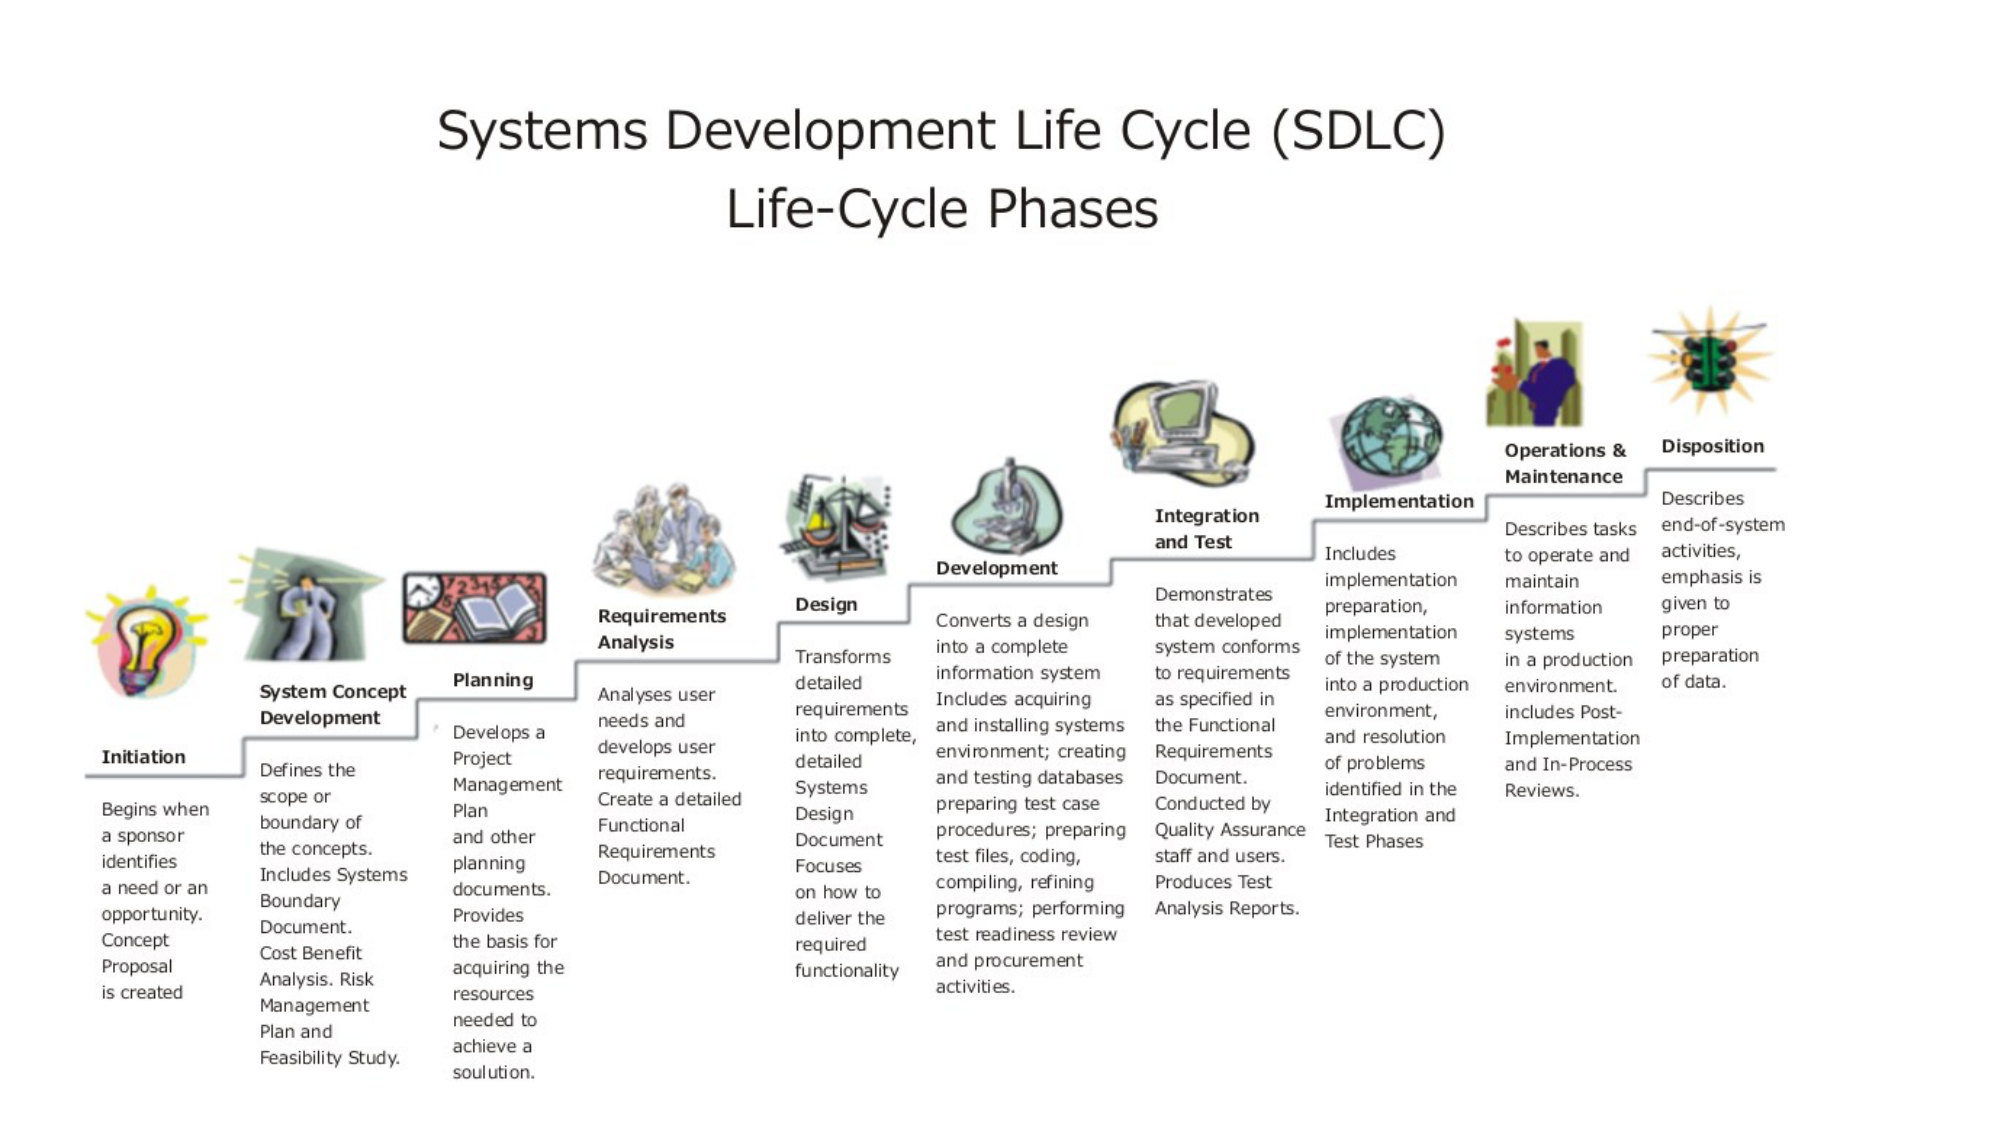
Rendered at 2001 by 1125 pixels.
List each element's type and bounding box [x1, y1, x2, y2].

list [83, 59, 1817, 1125]
